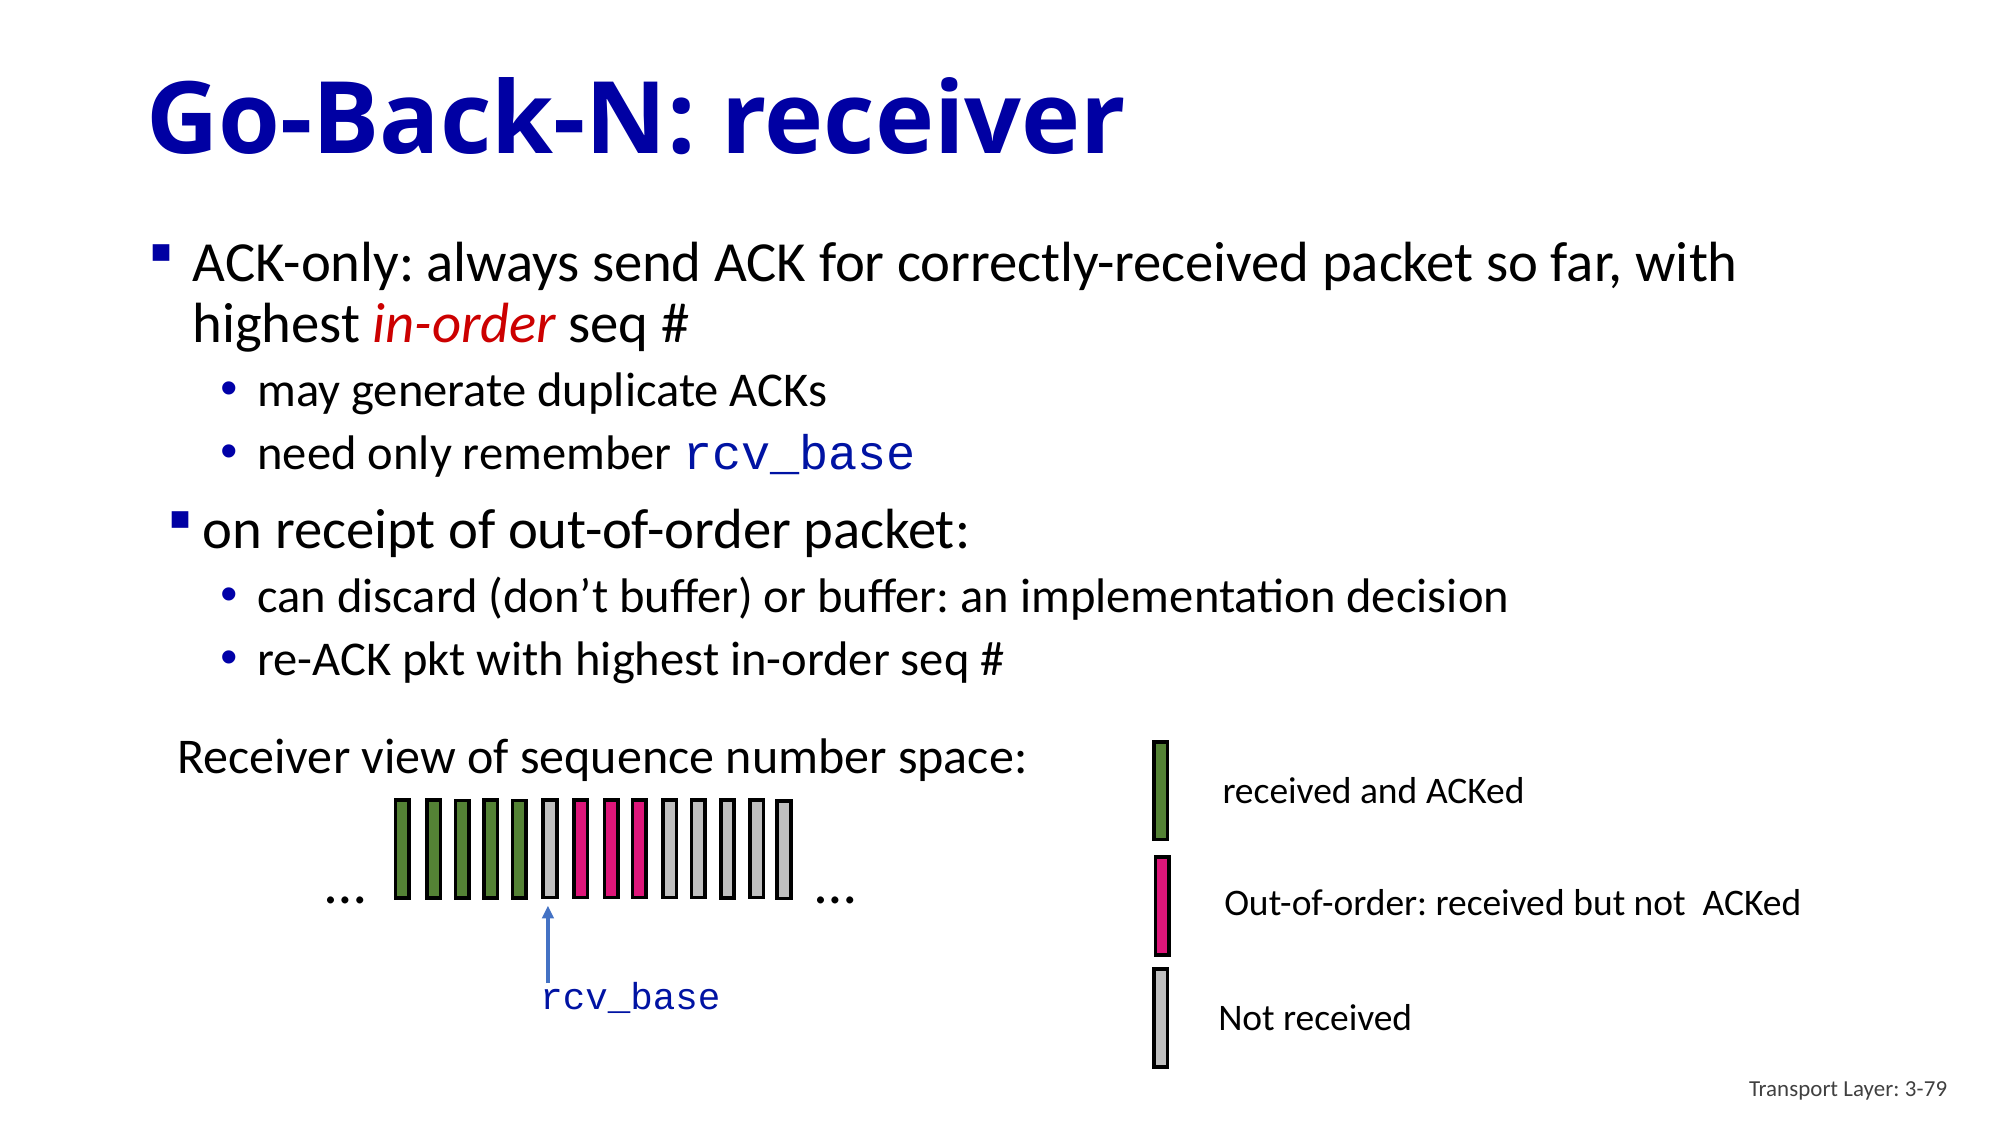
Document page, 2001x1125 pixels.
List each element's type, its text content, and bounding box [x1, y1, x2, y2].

title Go-Back-N: receiver [131, 47, 1952, 195]
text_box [158, 716, 1821, 1067]
slide_number Transport Layer: 3-79 [1512, 1056, 1963, 1117]
text_box ACK-only: always send ACK for correctly-received packet so far, with highest in-order seq # may generate duplicate ACKs need only remember rcv_base on receipt of out-of-order packet: can discard (don’t buffer) or buffer: an implementation decision re-ACK pkt with highest in-order seq # [131, 225, 1825, 694]
